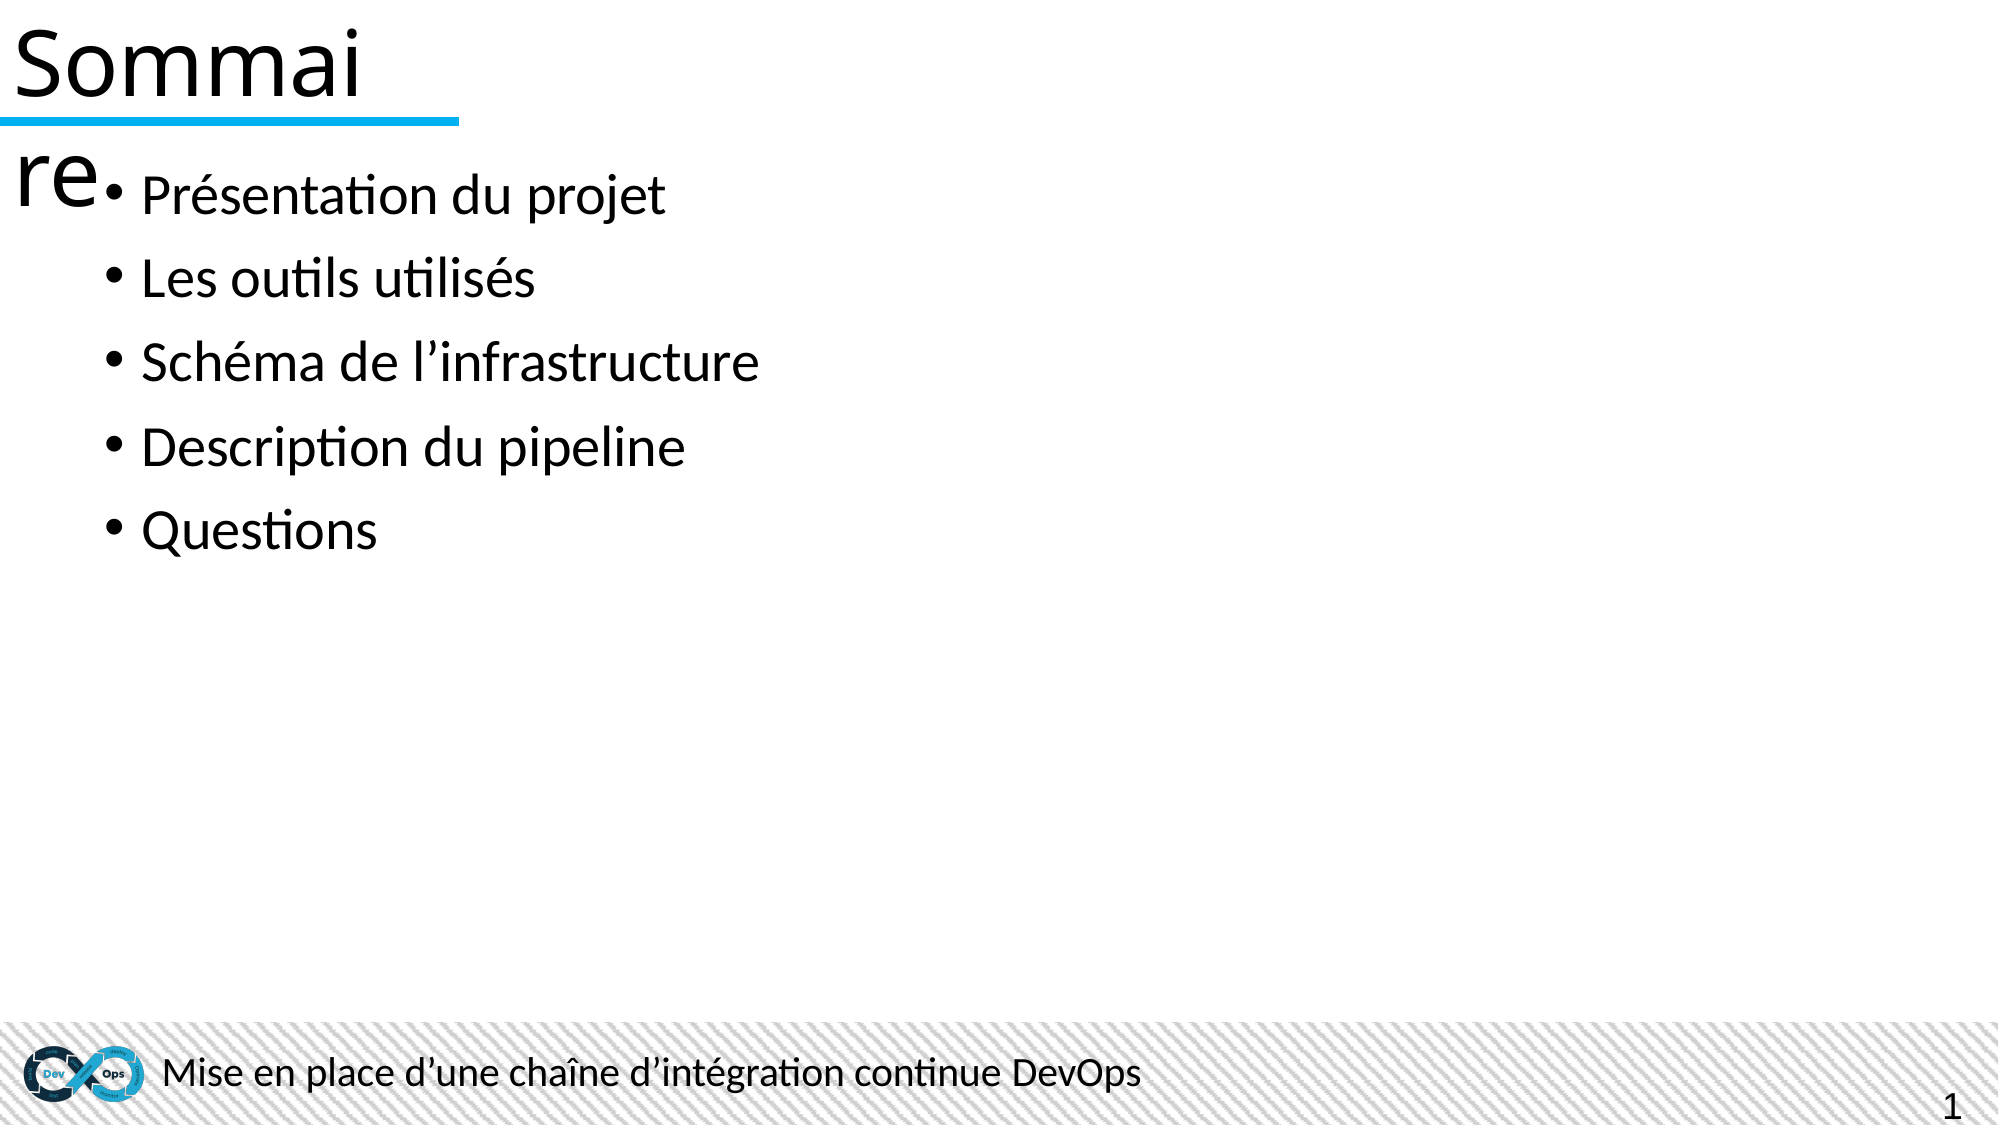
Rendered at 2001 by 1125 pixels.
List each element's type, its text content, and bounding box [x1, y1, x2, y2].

text_box 17 [1927, 1074, 1999, 1125]
text_box [21, 1041, 147, 1106]
text_box Sommaire [11, 2, 389, 121]
text_box Sommaire [11, 122, 389, 193]
text_box Présentation du projet Les outils utilisés Schéma de l’infrastructure Description du pipeline Questions [102, 141, 769, 562]
text_box Mise en place d’une chaîne d’intégration continue DevOps [159, 1044, 1151, 1125]
text_box [0, 1022, 1999, 1125]
